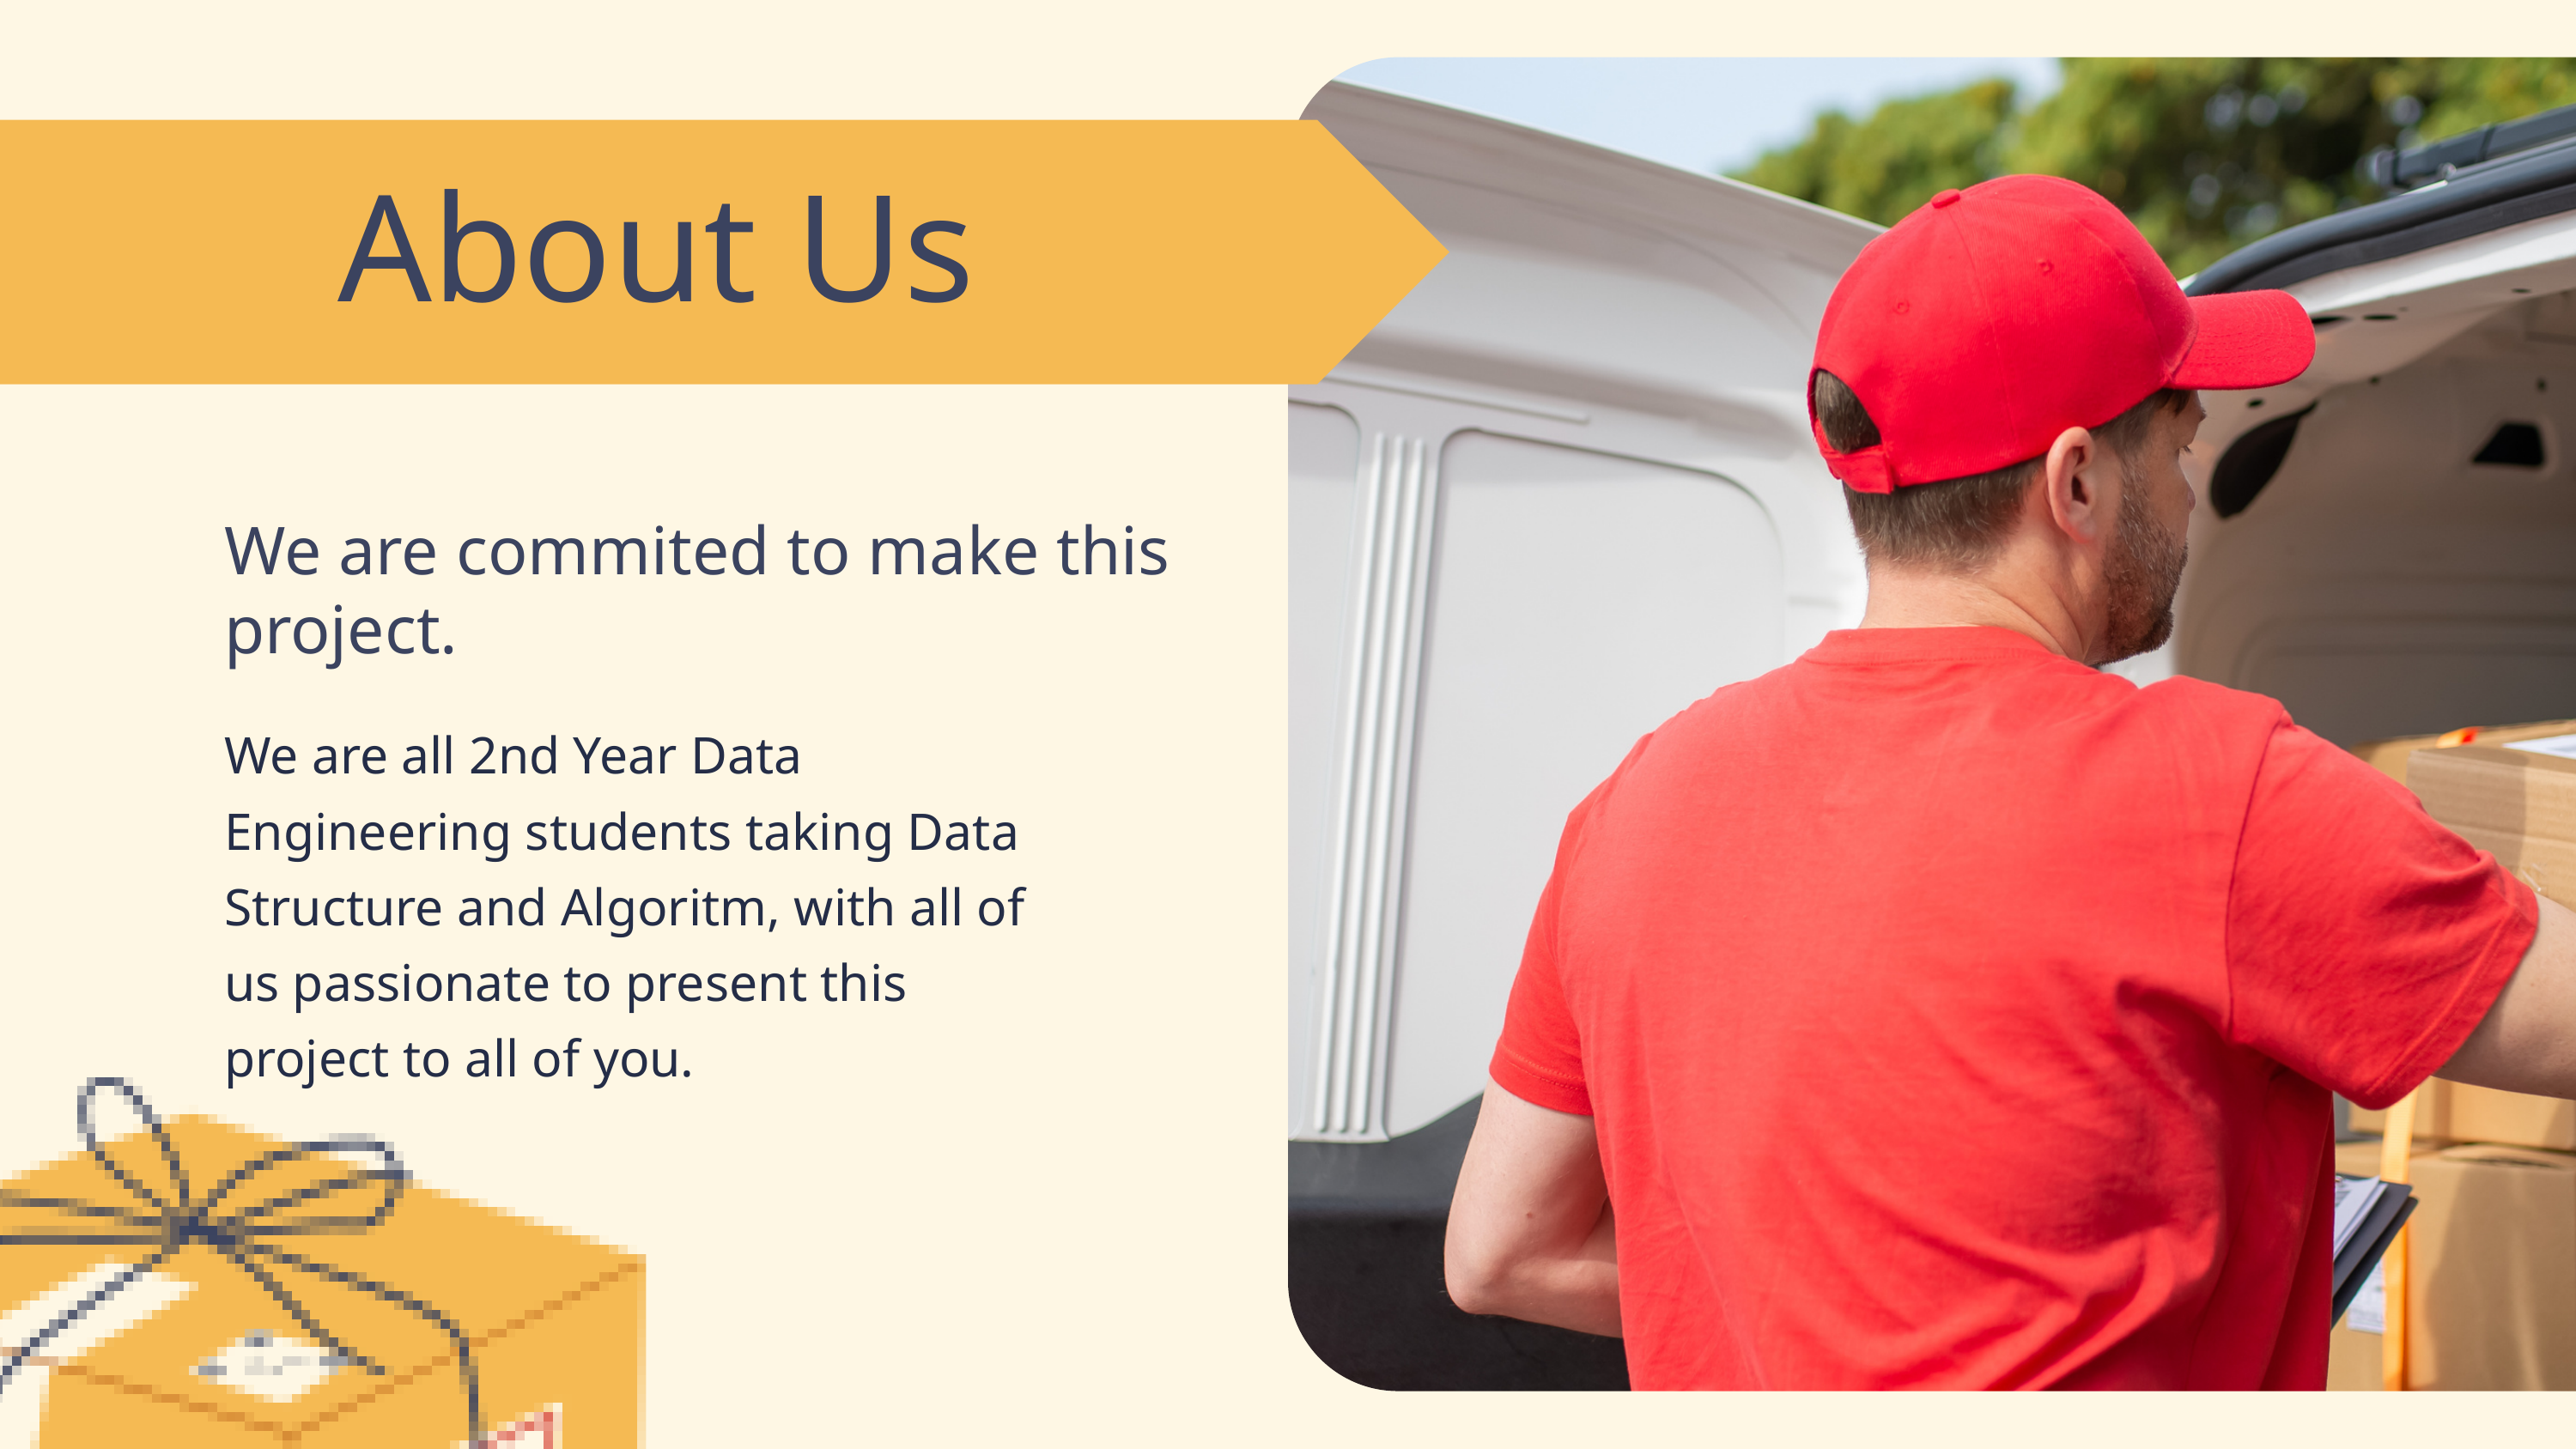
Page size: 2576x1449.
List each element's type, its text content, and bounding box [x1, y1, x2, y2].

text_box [0, 119, 1450, 385]
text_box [1287, 57, 2576, 1392]
text_box We are commited to make this project. [224, 508, 1184, 668]
text_box [0, 1077, 647, 1449]
text_box We are all 2nd Year Data Engineering students taking Data Structure and Algoritm, with all of us passionate to present this project to all of you. [224, 708, 1050, 1088]
